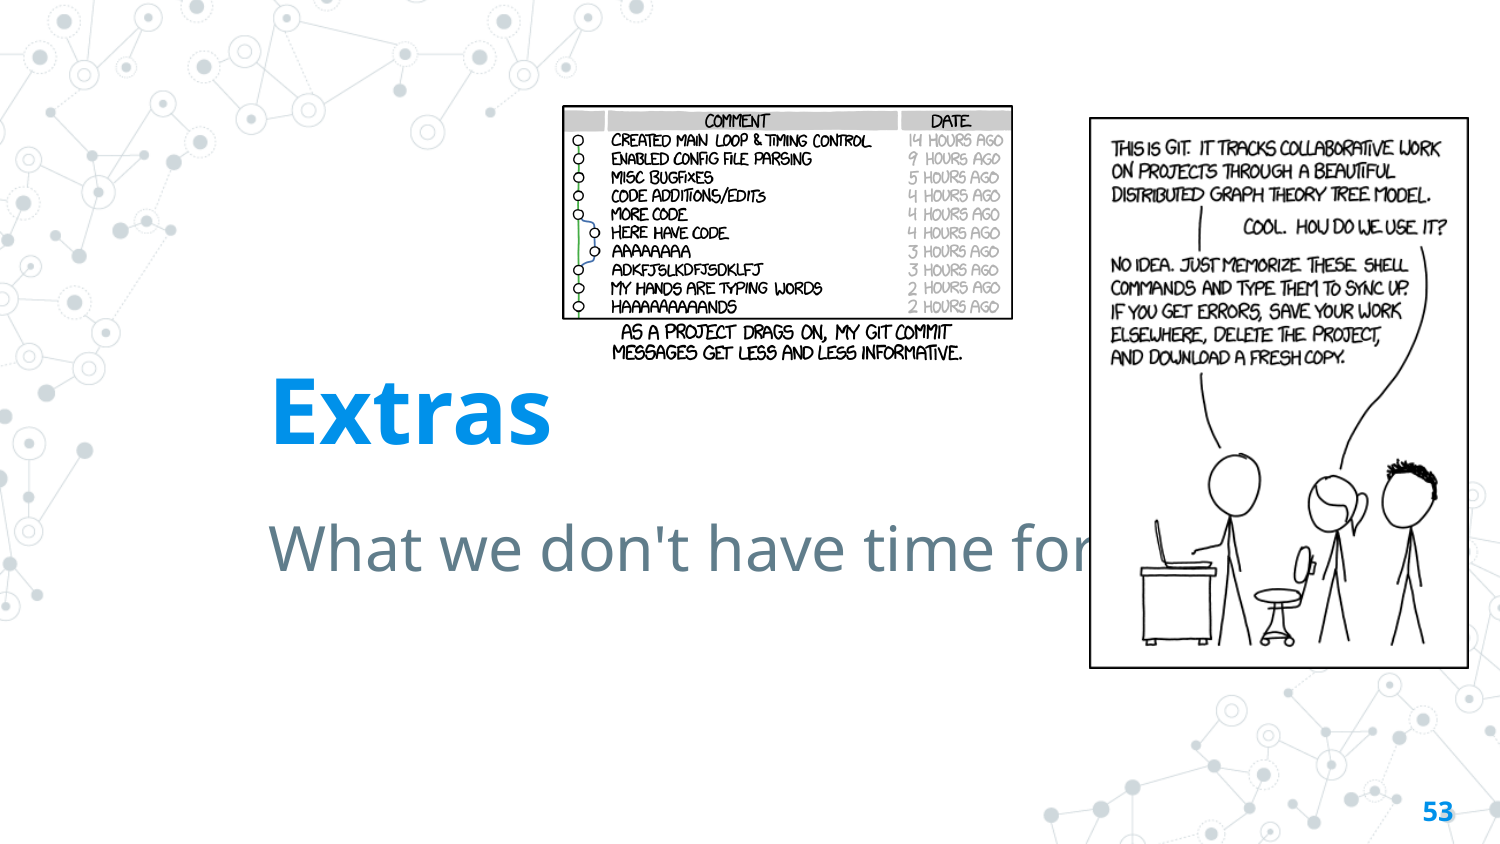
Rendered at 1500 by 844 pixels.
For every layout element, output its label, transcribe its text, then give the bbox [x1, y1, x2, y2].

title Extras [253, 287, 1084, 479]
slide_number 53 [1378, 779, 1469, 844]
subtitle What we don't have time for [253, 493, 1084, 623]
picture [0, 0, 1500, 844]
